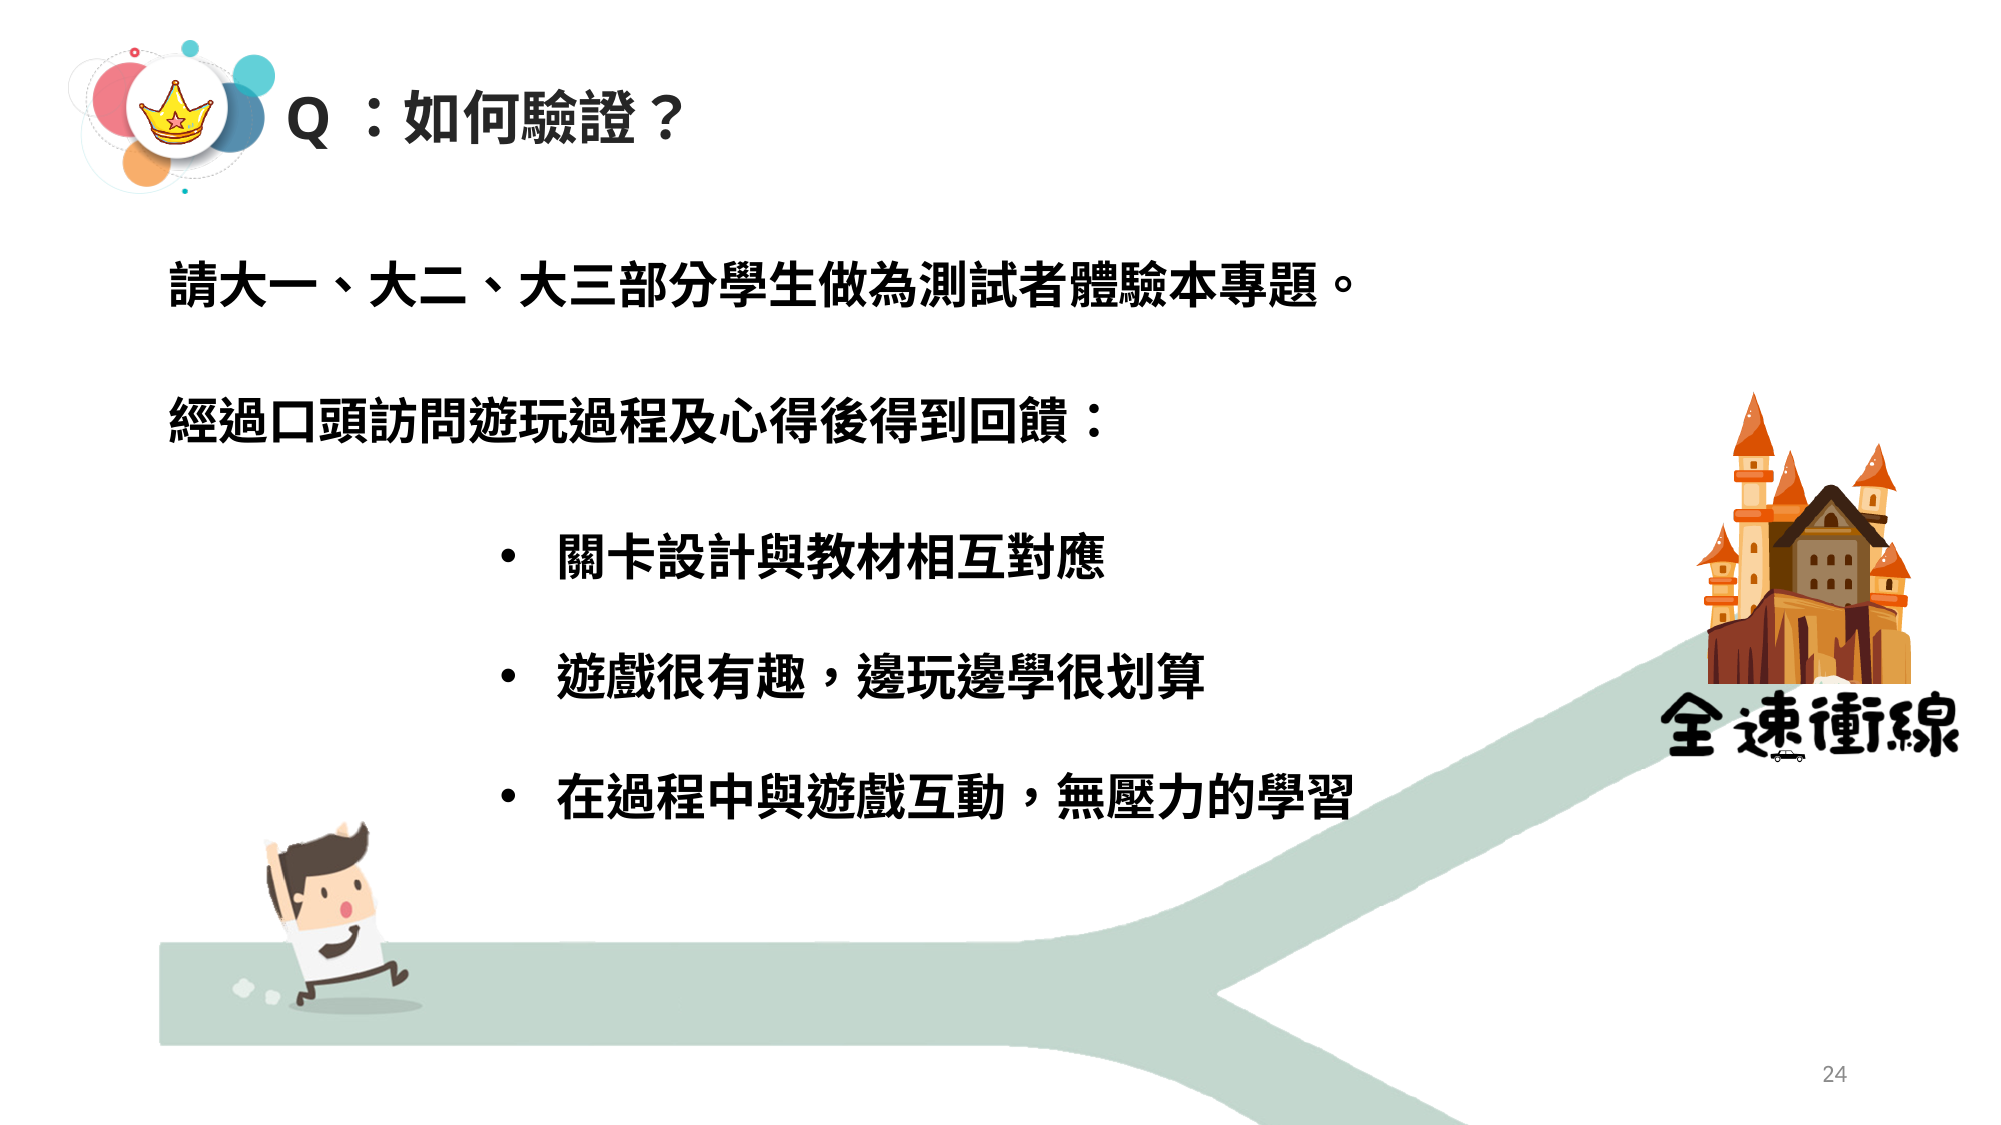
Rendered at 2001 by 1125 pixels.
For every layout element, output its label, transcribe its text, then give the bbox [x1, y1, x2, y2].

picture [68, 40, 275, 194]
text_box Q：如何驗證？ [275, 73, 710, 159]
picture [137, 555, 1824, 1125]
slide_number 24 [1824, 1042, 1863, 1103]
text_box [1637, 384, 1982, 768]
text_box 關卡設計與教材相互對應 遊戲很有趣，邊玩邊學很划算 在過程中與遊戲互動，無壓力的學習 [484, 517, 1397, 555]
text_box 經過口頭訪問遊玩過程及心得後得到回饋： [154, 381, 1260, 457]
text_box 請大一、大二、大三部分學生做為測試者體驗本專題。 [154, 245, 1664, 321]
